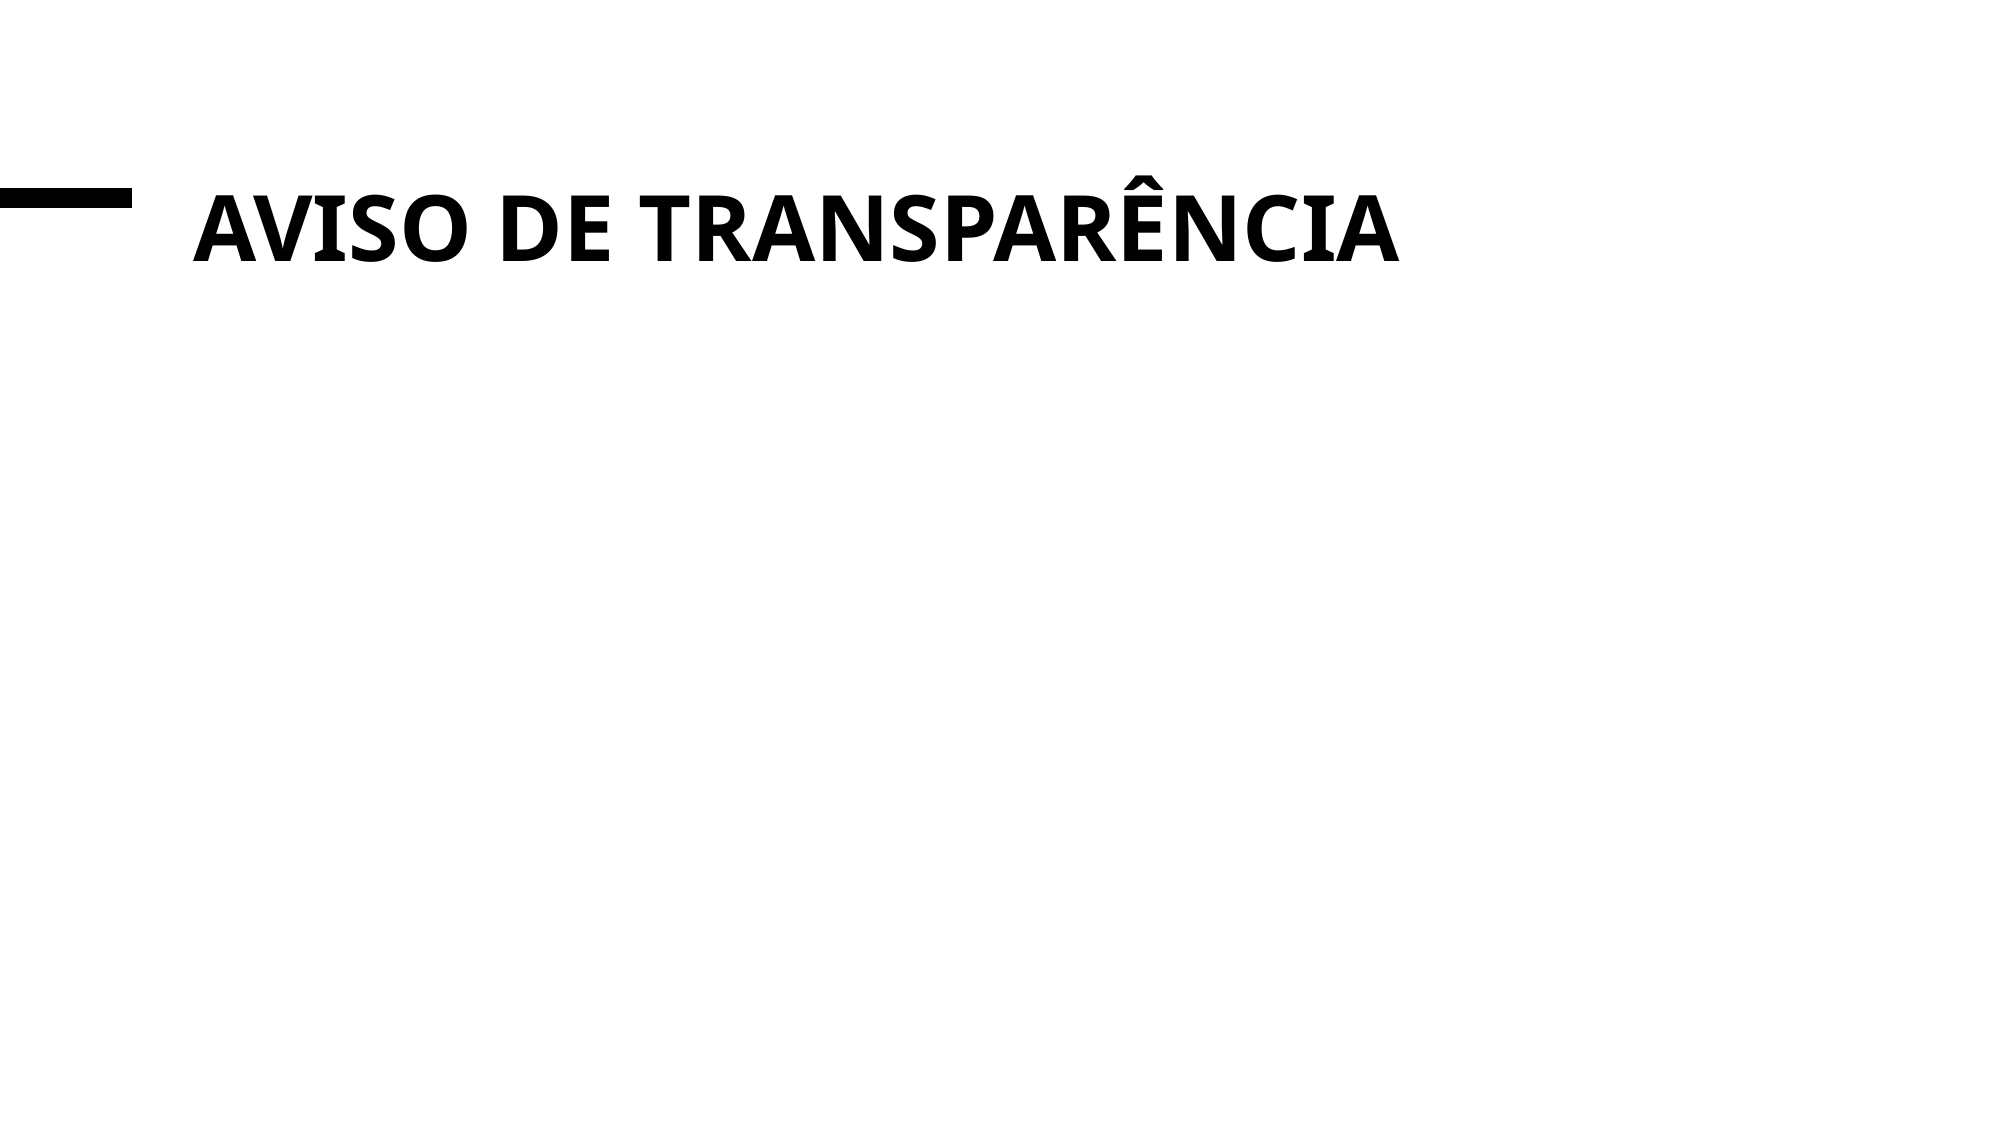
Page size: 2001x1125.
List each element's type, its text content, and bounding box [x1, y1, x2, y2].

title Aviso de Transparência [178, 178, 1807, 392]
